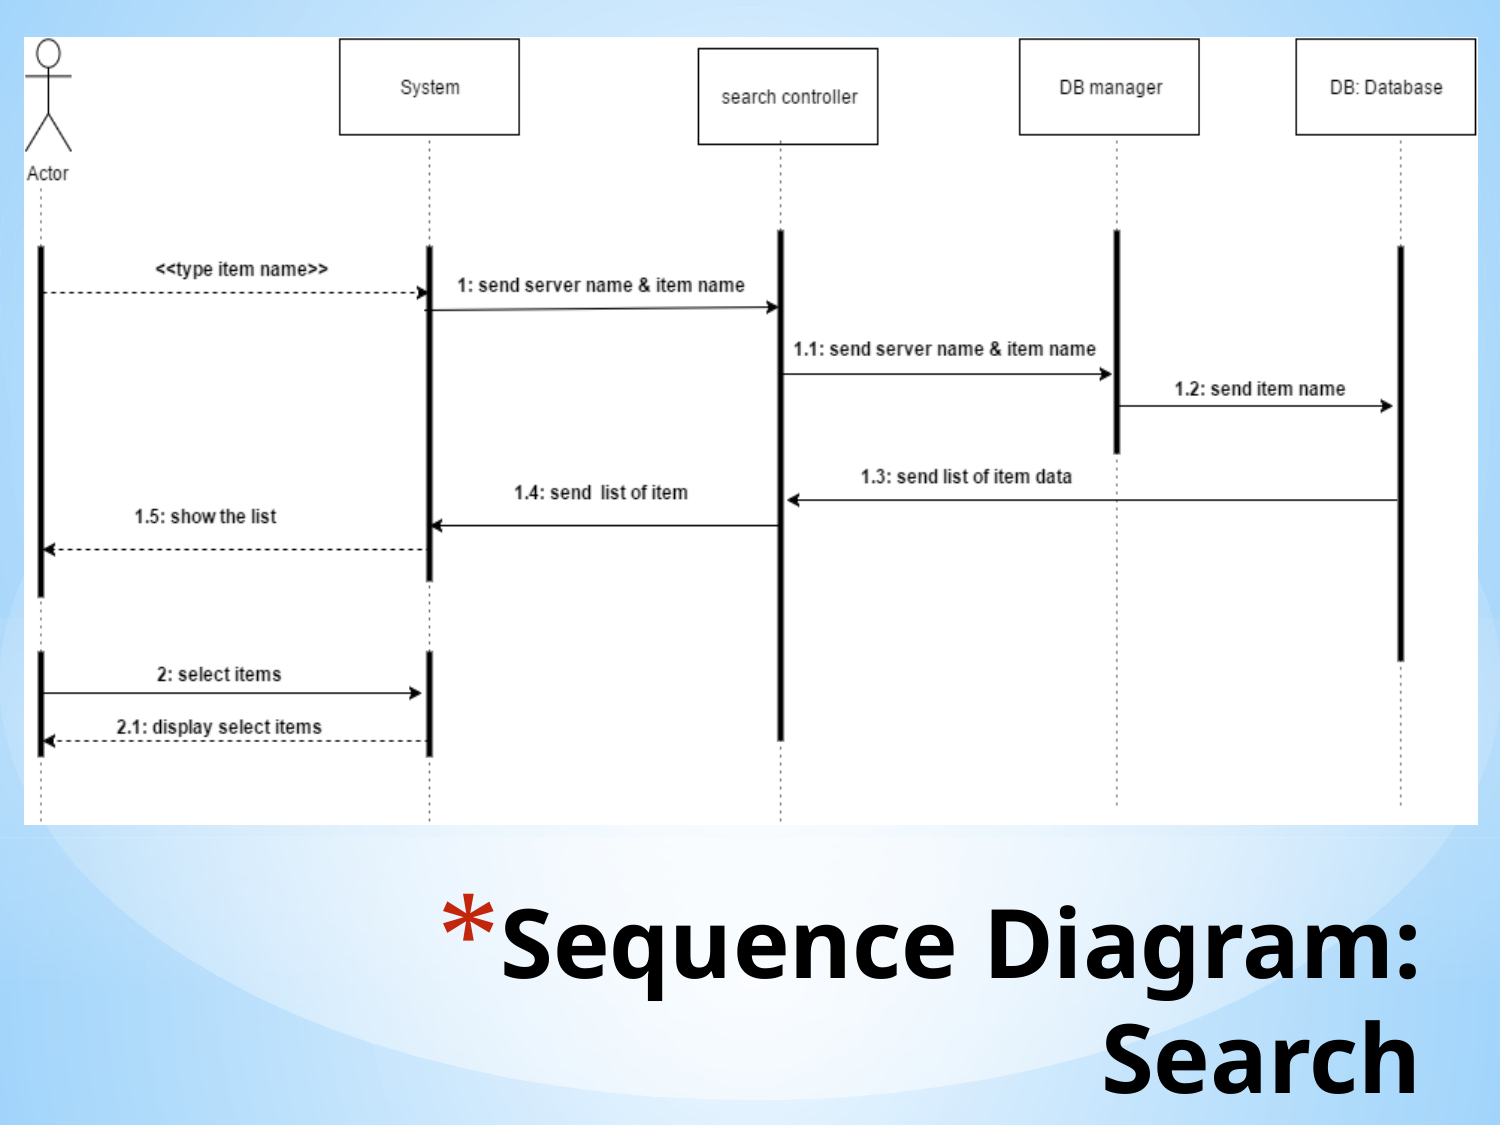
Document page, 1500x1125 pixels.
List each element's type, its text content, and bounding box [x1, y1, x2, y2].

title Sequence Diagram: Search [368, 875, 1437, 1063]
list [24, 37, 1478, 826]
